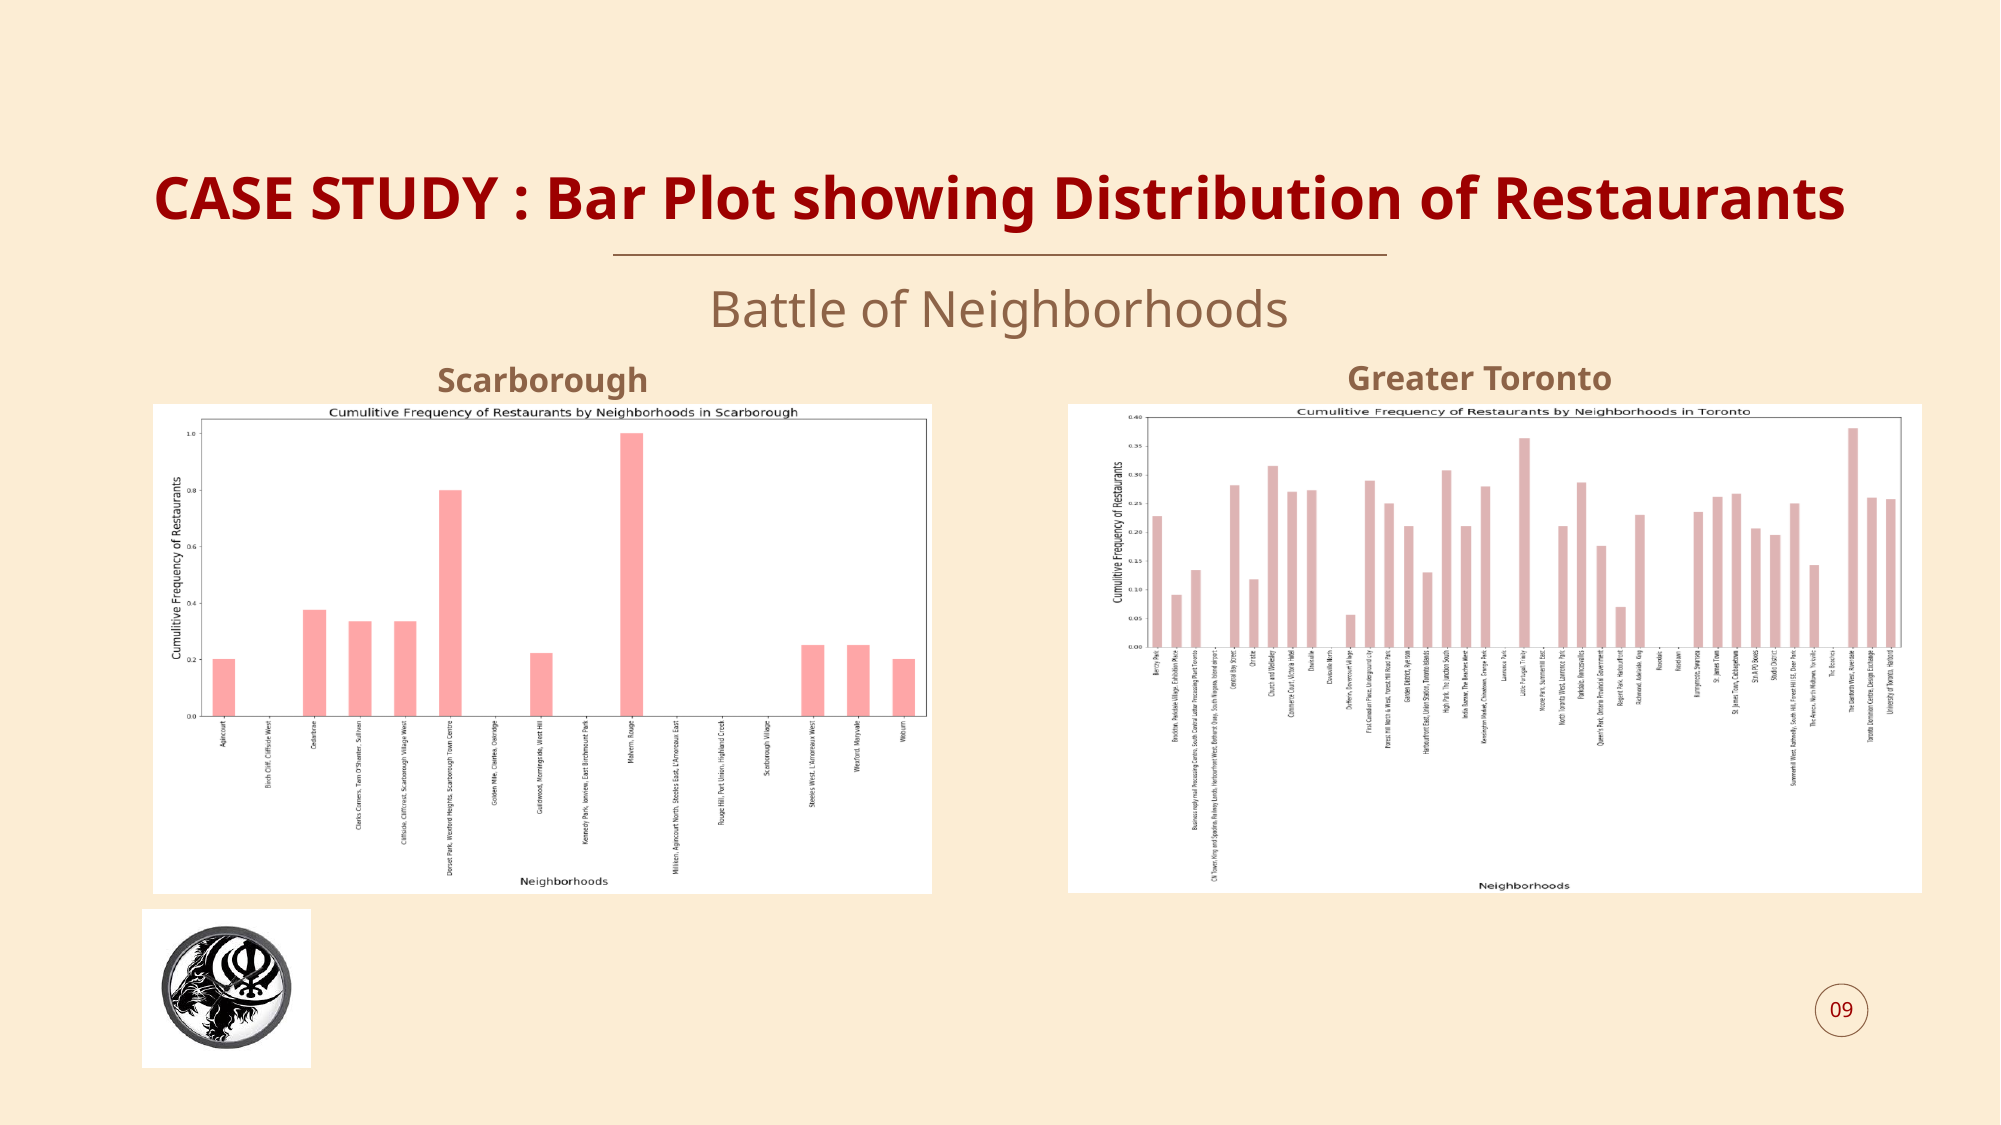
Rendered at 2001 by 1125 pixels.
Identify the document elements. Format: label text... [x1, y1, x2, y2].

picture [142, 909, 311, 1068]
title CASE STUDY : Bar Plot showing Distribution of Restaurants [137, 67, 1863, 240]
list Greater Toronto [1078, 350, 1881, 404]
slide_number 09 [1811, 980, 1872, 1041]
subtitle Battle of Neighborhoods [137, 267, 1863, 355]
picture [153, 404, 932, 894]
list Scarborough [137, 351, 940, 894]
picture [1068, 404, 1922, 893]
